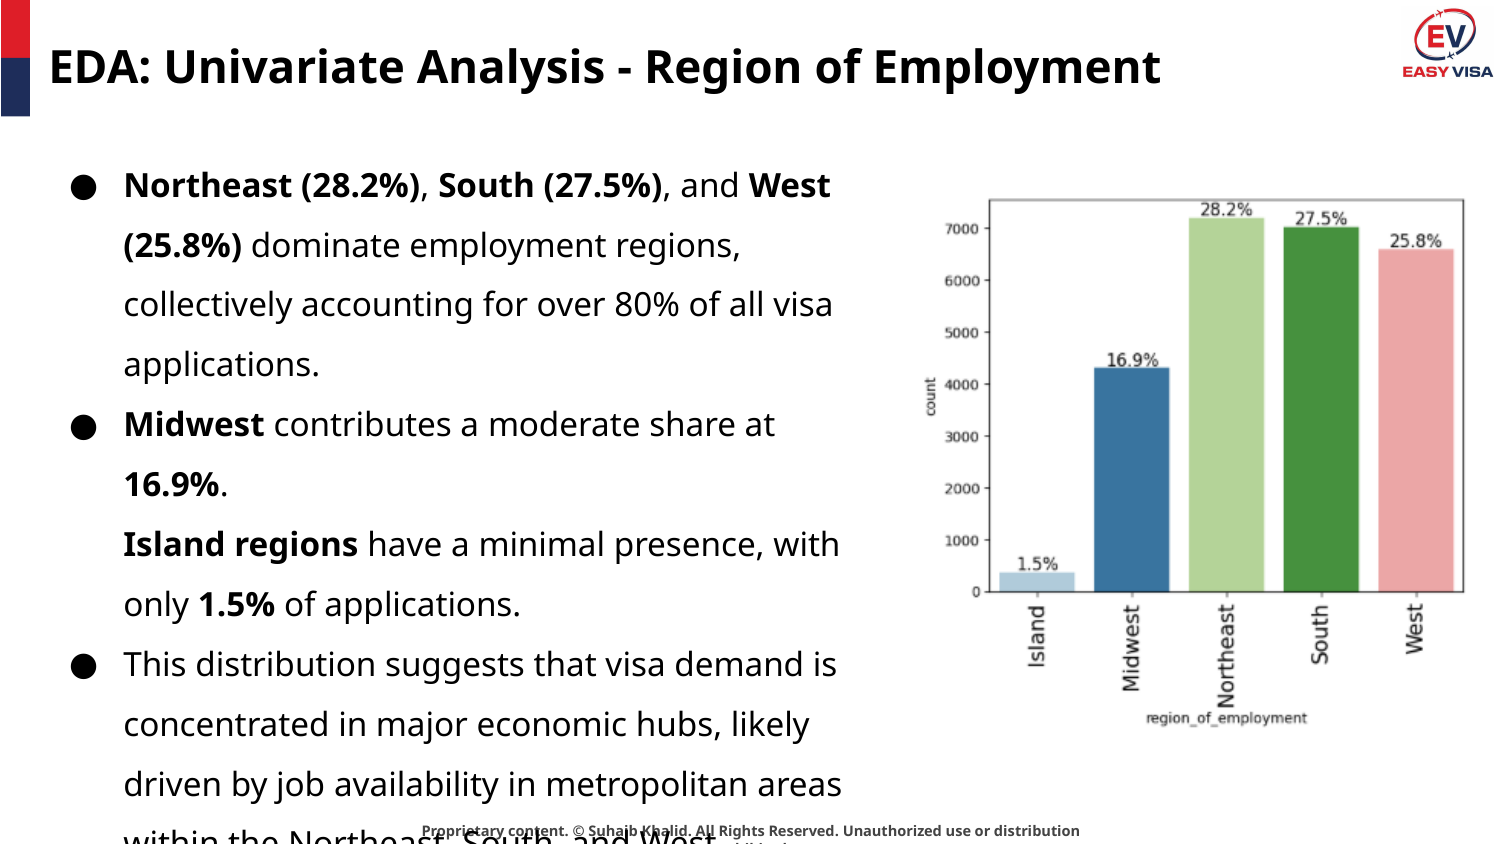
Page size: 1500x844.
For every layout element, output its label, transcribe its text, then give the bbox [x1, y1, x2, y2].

list Northeast (28.2%), South (27.5%), and West (25.8%) dominate employment regions, collectively accounting for over 80% of all visa applications. Midwest contributes a moderate share at 16.9%. Island regions have a minimal presence, with only 1.5% of applications. This distribution suggests that visa demand is concentrated in major economic hubs, likely driven by job availability in metropolitan areas within the Northeast, South, and West. [33, 128, 887, 811]
picture [911, 191, 1476, 732]
picture [1401, 6, 1494, 79]
title EDA: Univariate Analysis - Region of Employment [33, 22, 1431, 117]
